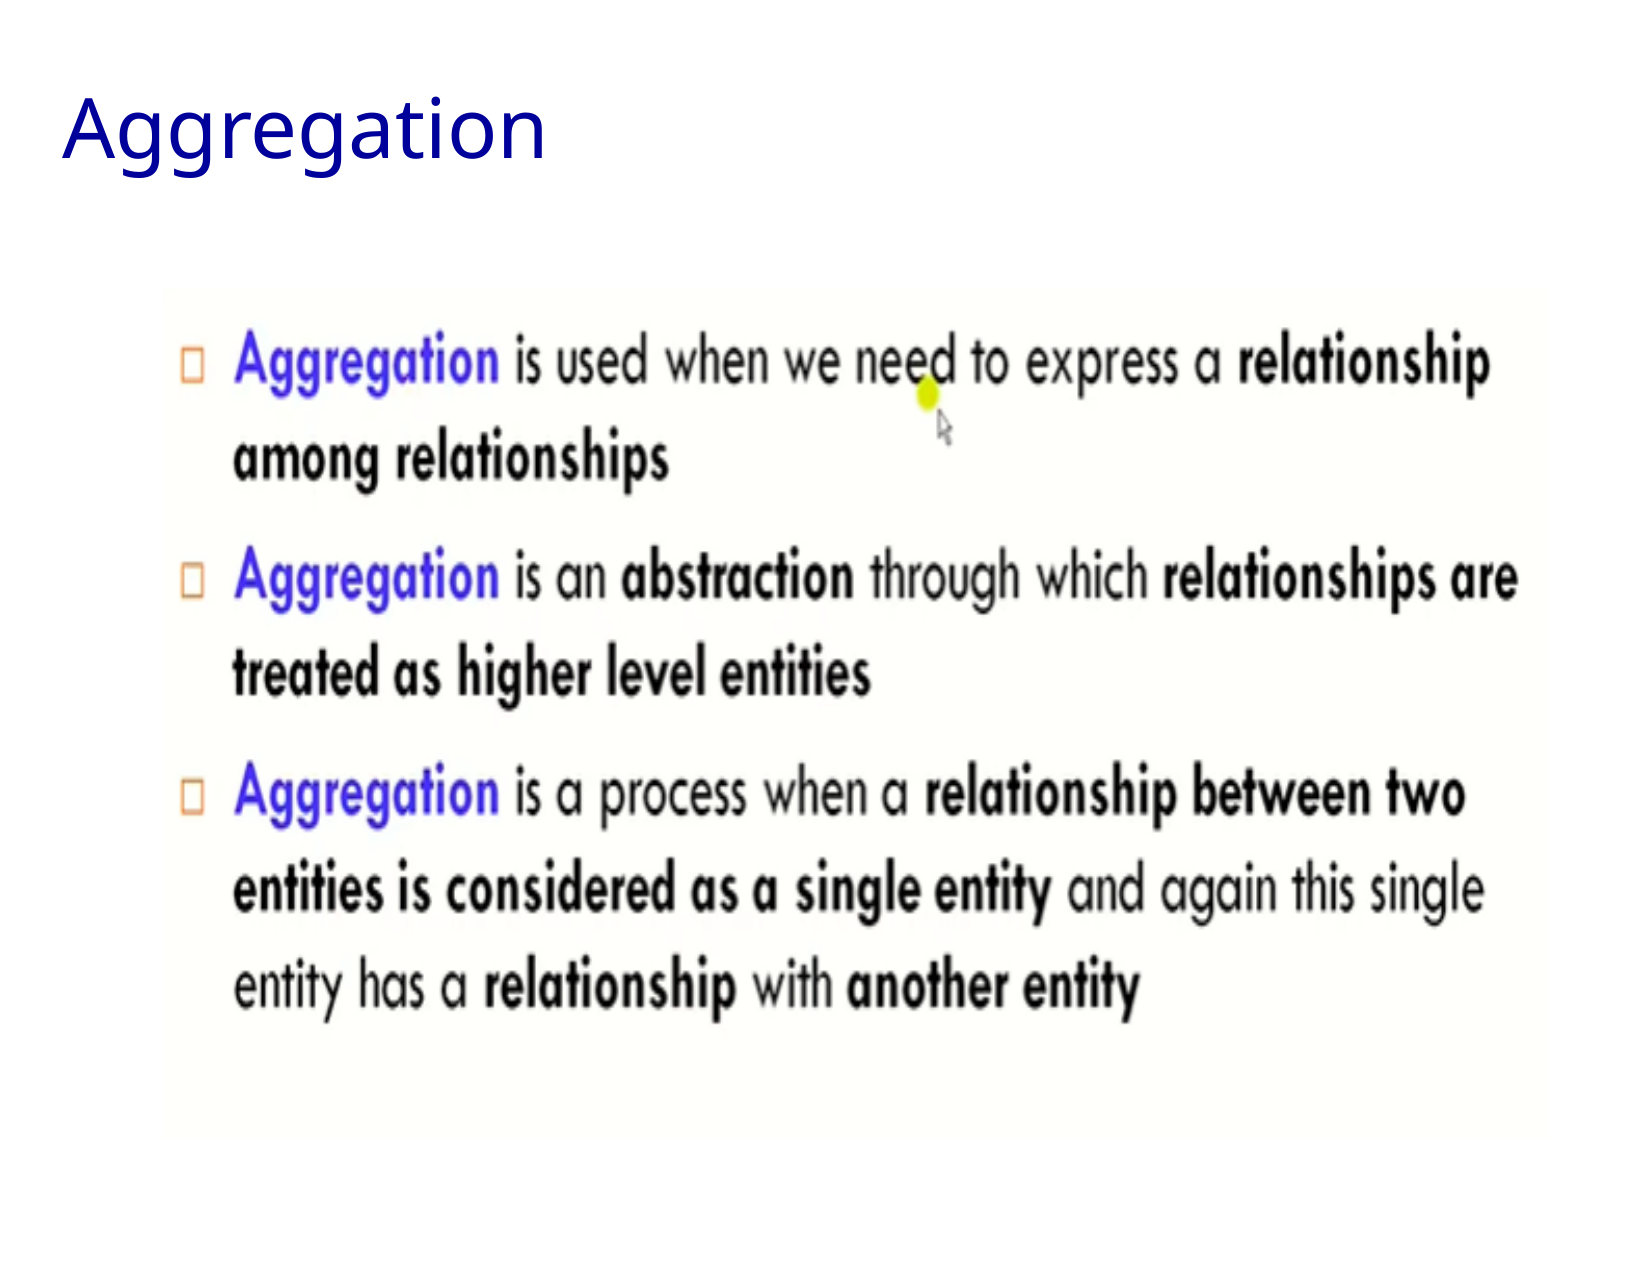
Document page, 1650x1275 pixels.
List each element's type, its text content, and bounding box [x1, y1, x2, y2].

title Aggregation [62, 75, 1282, 176]
picture [162, 287, 1551, 1138]
